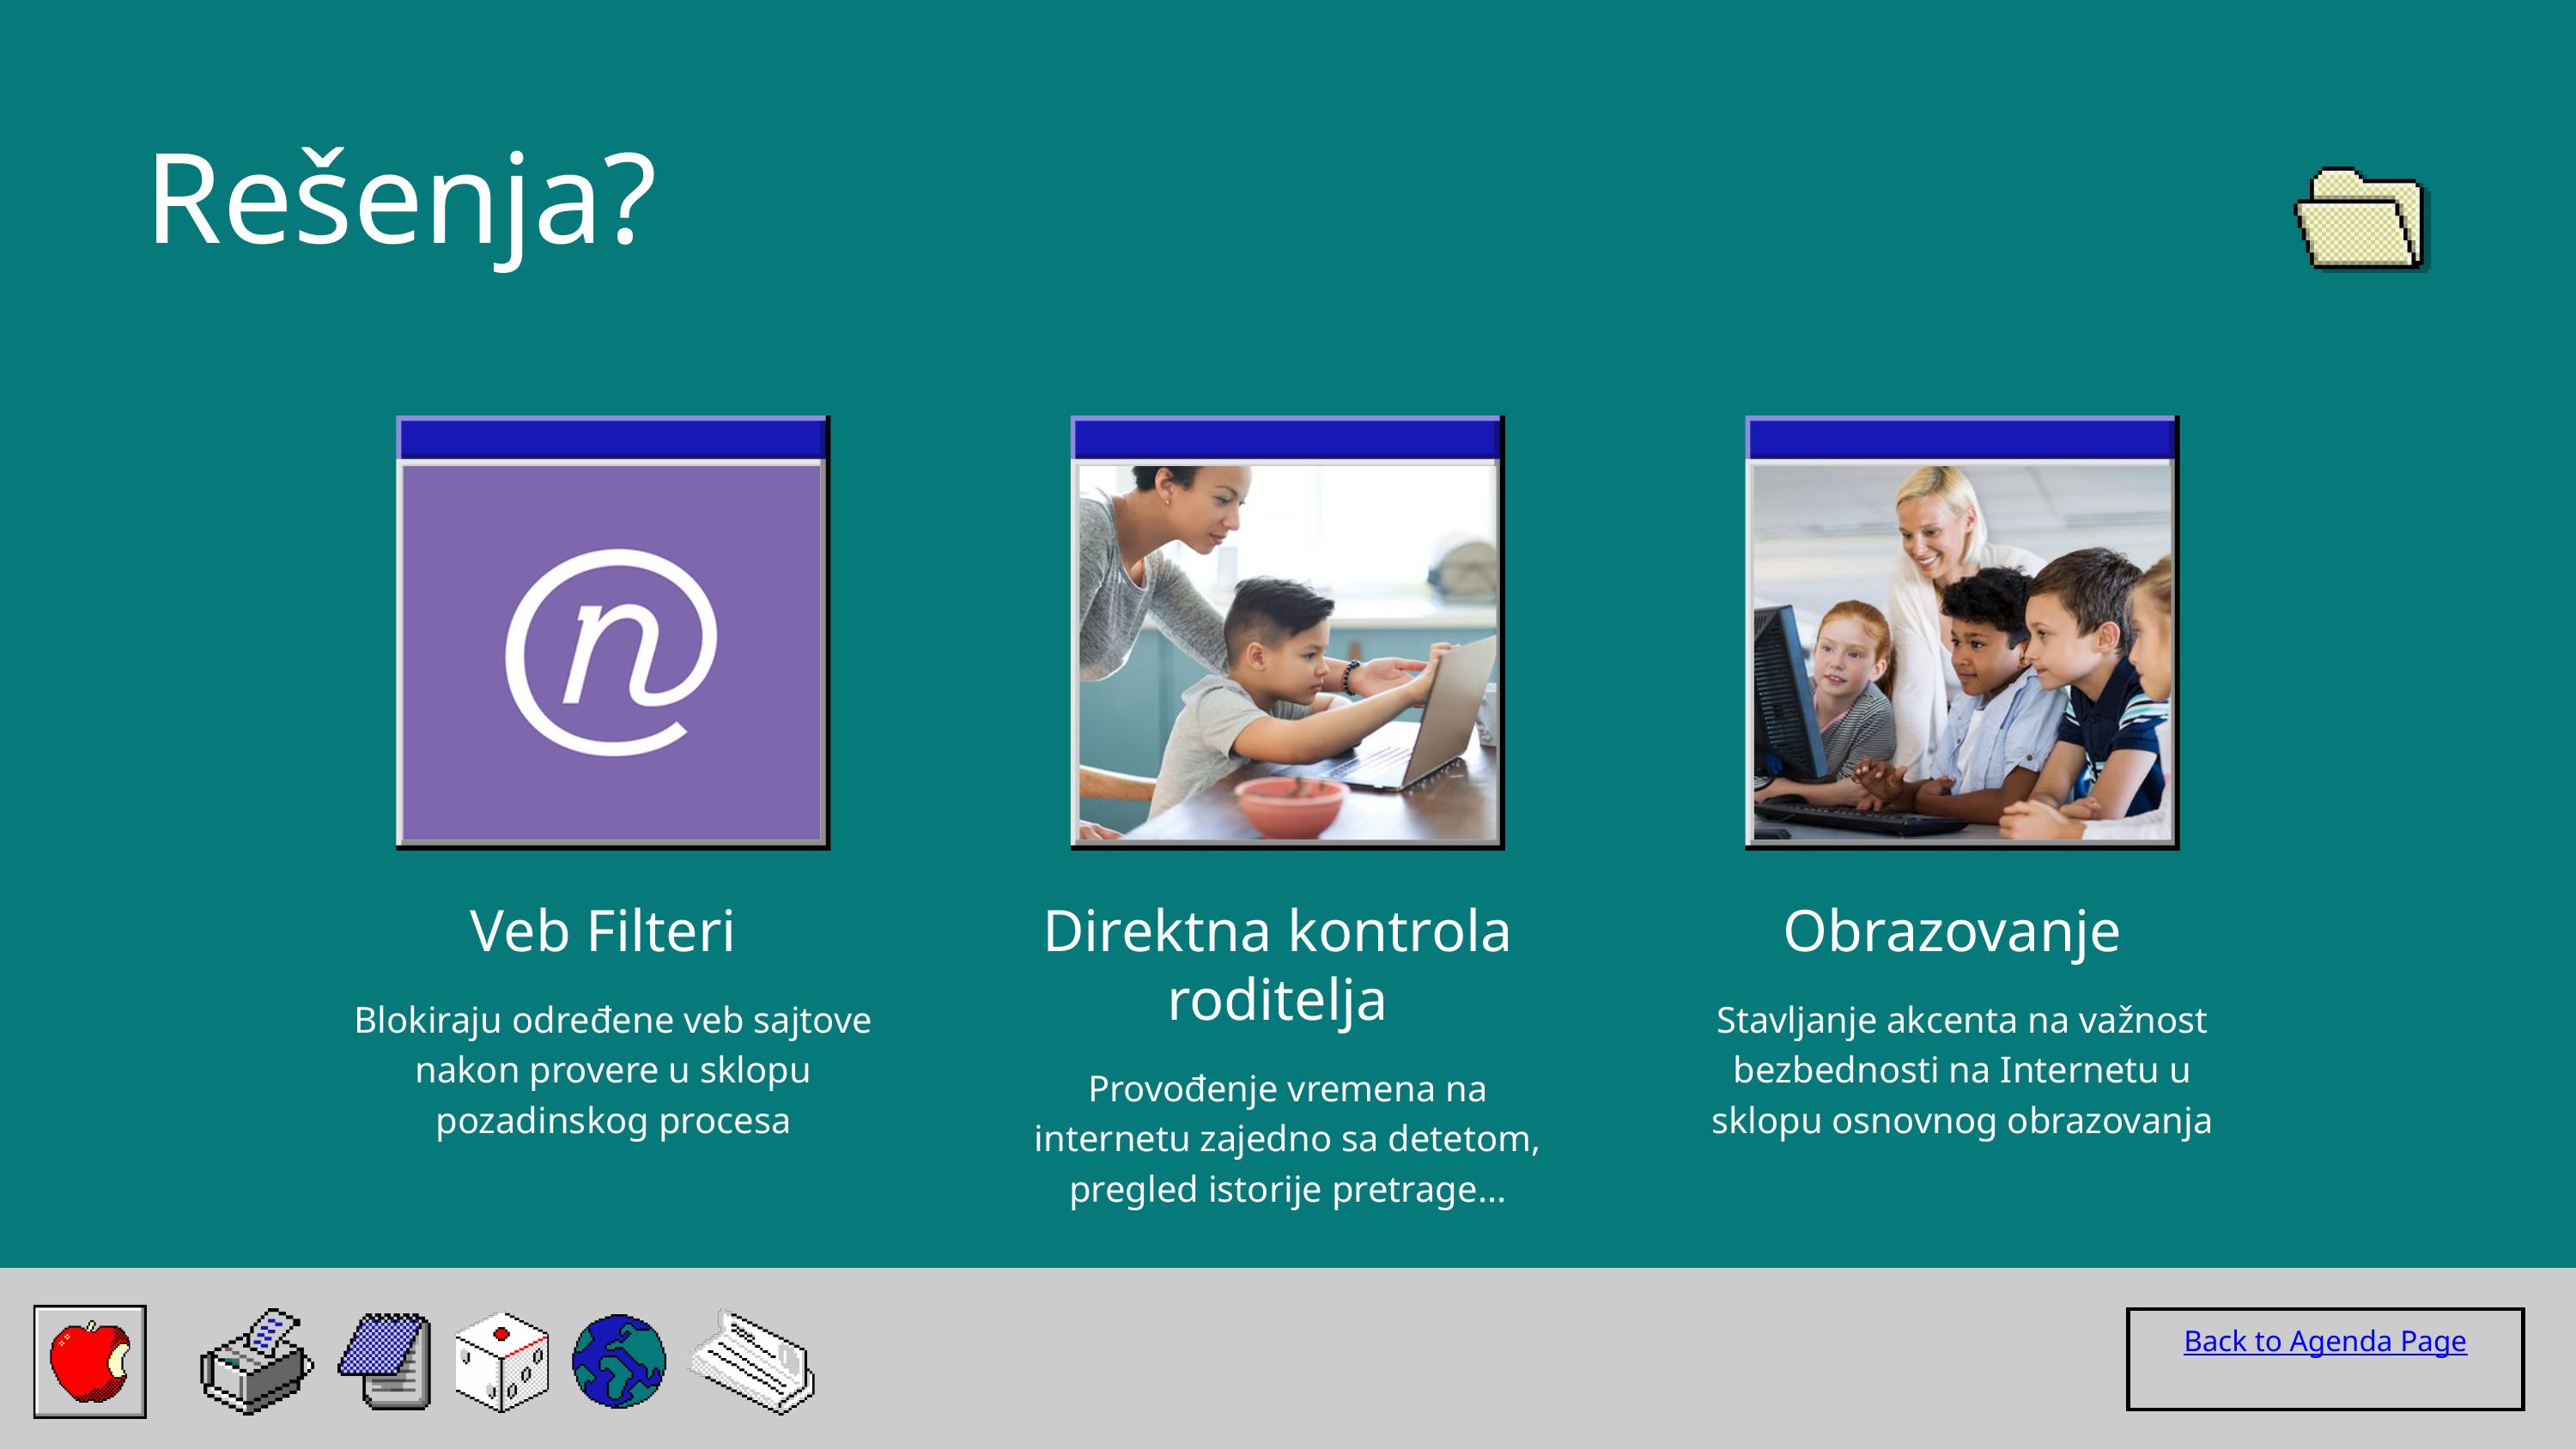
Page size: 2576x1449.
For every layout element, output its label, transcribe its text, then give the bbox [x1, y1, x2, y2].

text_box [1753, 466, 2172, 840]
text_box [1016, 901, 1560, 1207]
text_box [403, 466, 821, 840]
text_box [2293, 167, 2432, 273]
text_box [1070, 415, 1505, 851]
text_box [341, 901, 885, 1138]
text_box [396, 415, 831, 851]
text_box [1079, 466, 1497, 840]
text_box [0, 1274, 2576, 1449]
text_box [33, 1304, 148, 1419]
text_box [2128, 1308, 2524, 1410]
text_box Rešenja? [144, 143, 1746, 270]
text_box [1690, 901, 2235, 1138]
text_box [1745, 415, 2180, 851]
